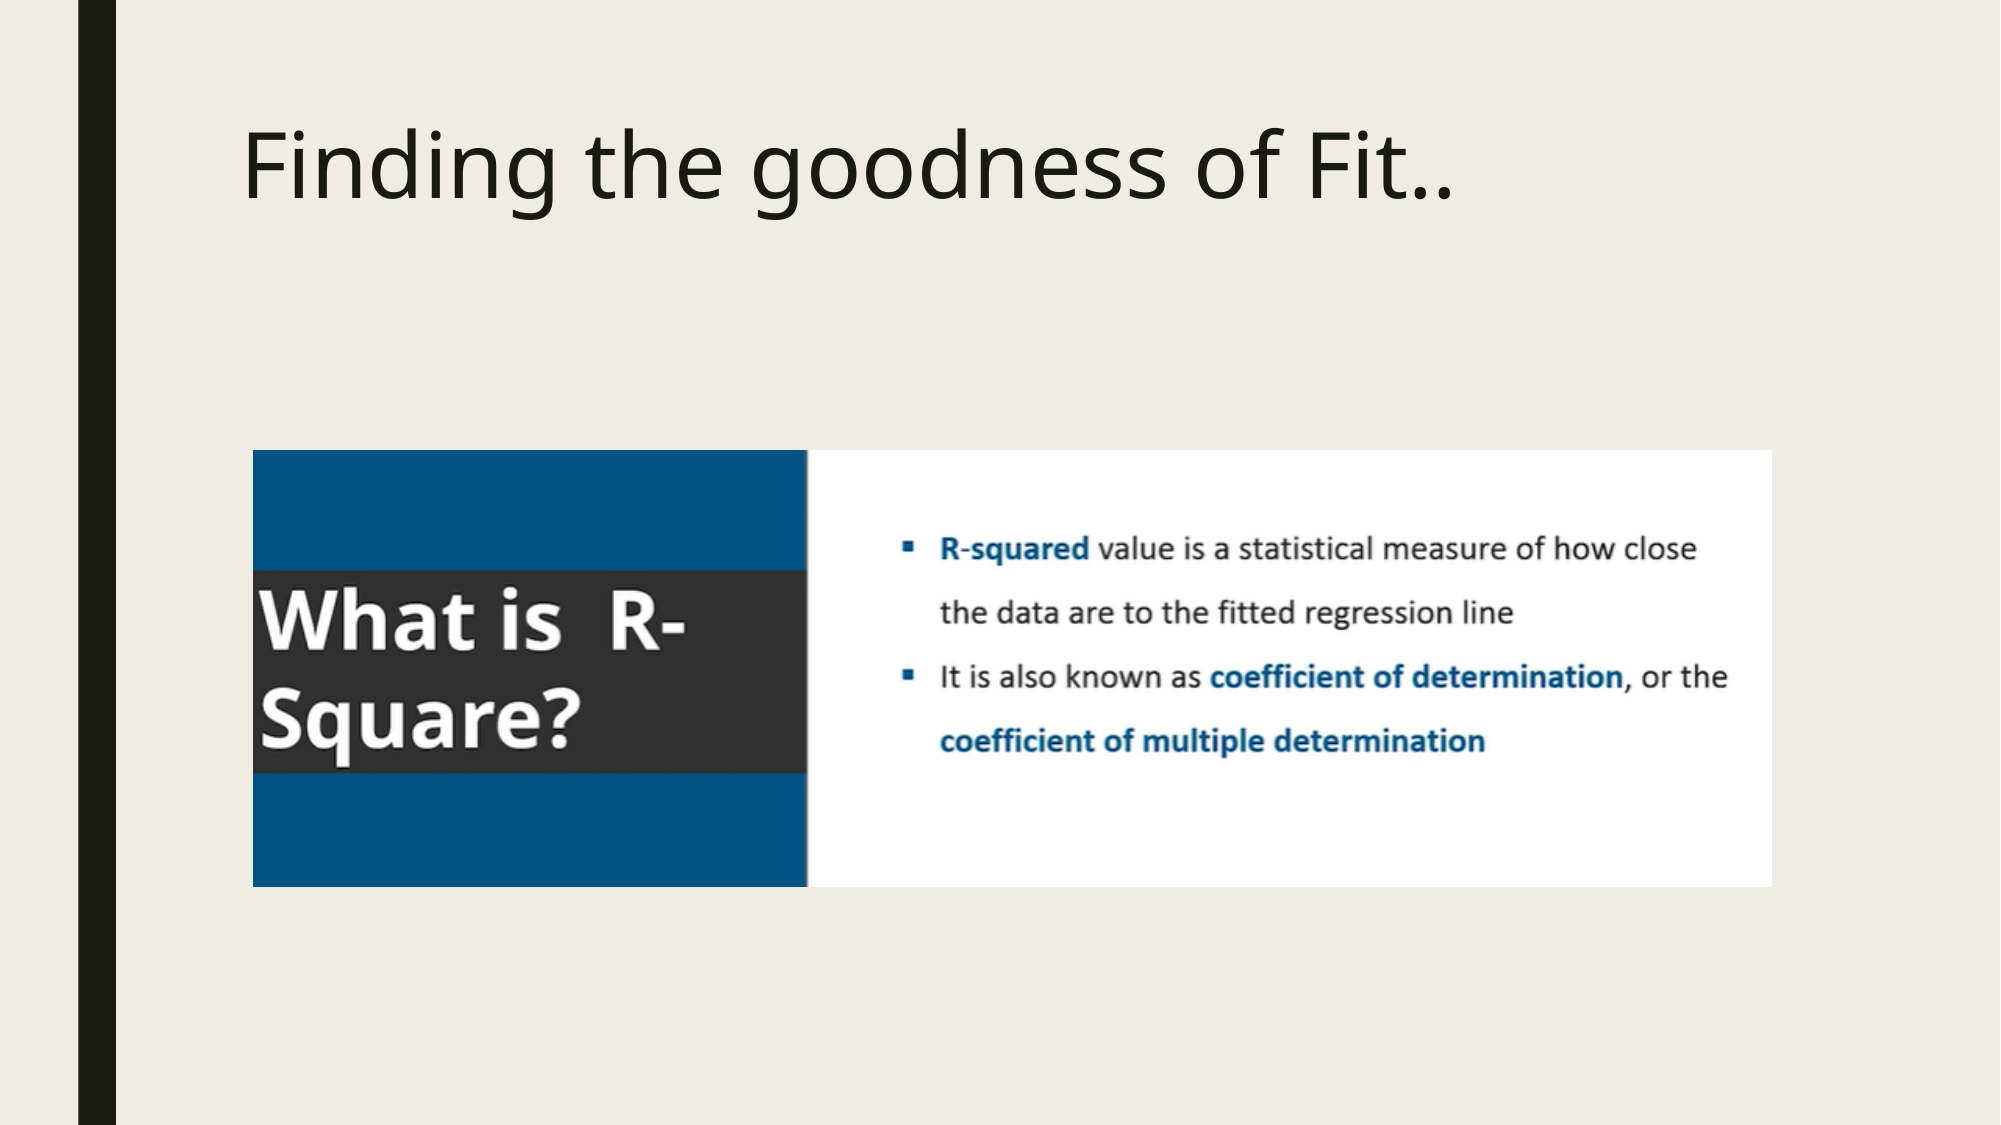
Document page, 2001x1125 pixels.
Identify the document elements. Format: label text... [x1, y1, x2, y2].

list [253, 450, 1772, 887]
title Finding the goodness of Fit.. [225, 112, 1800, 357]
